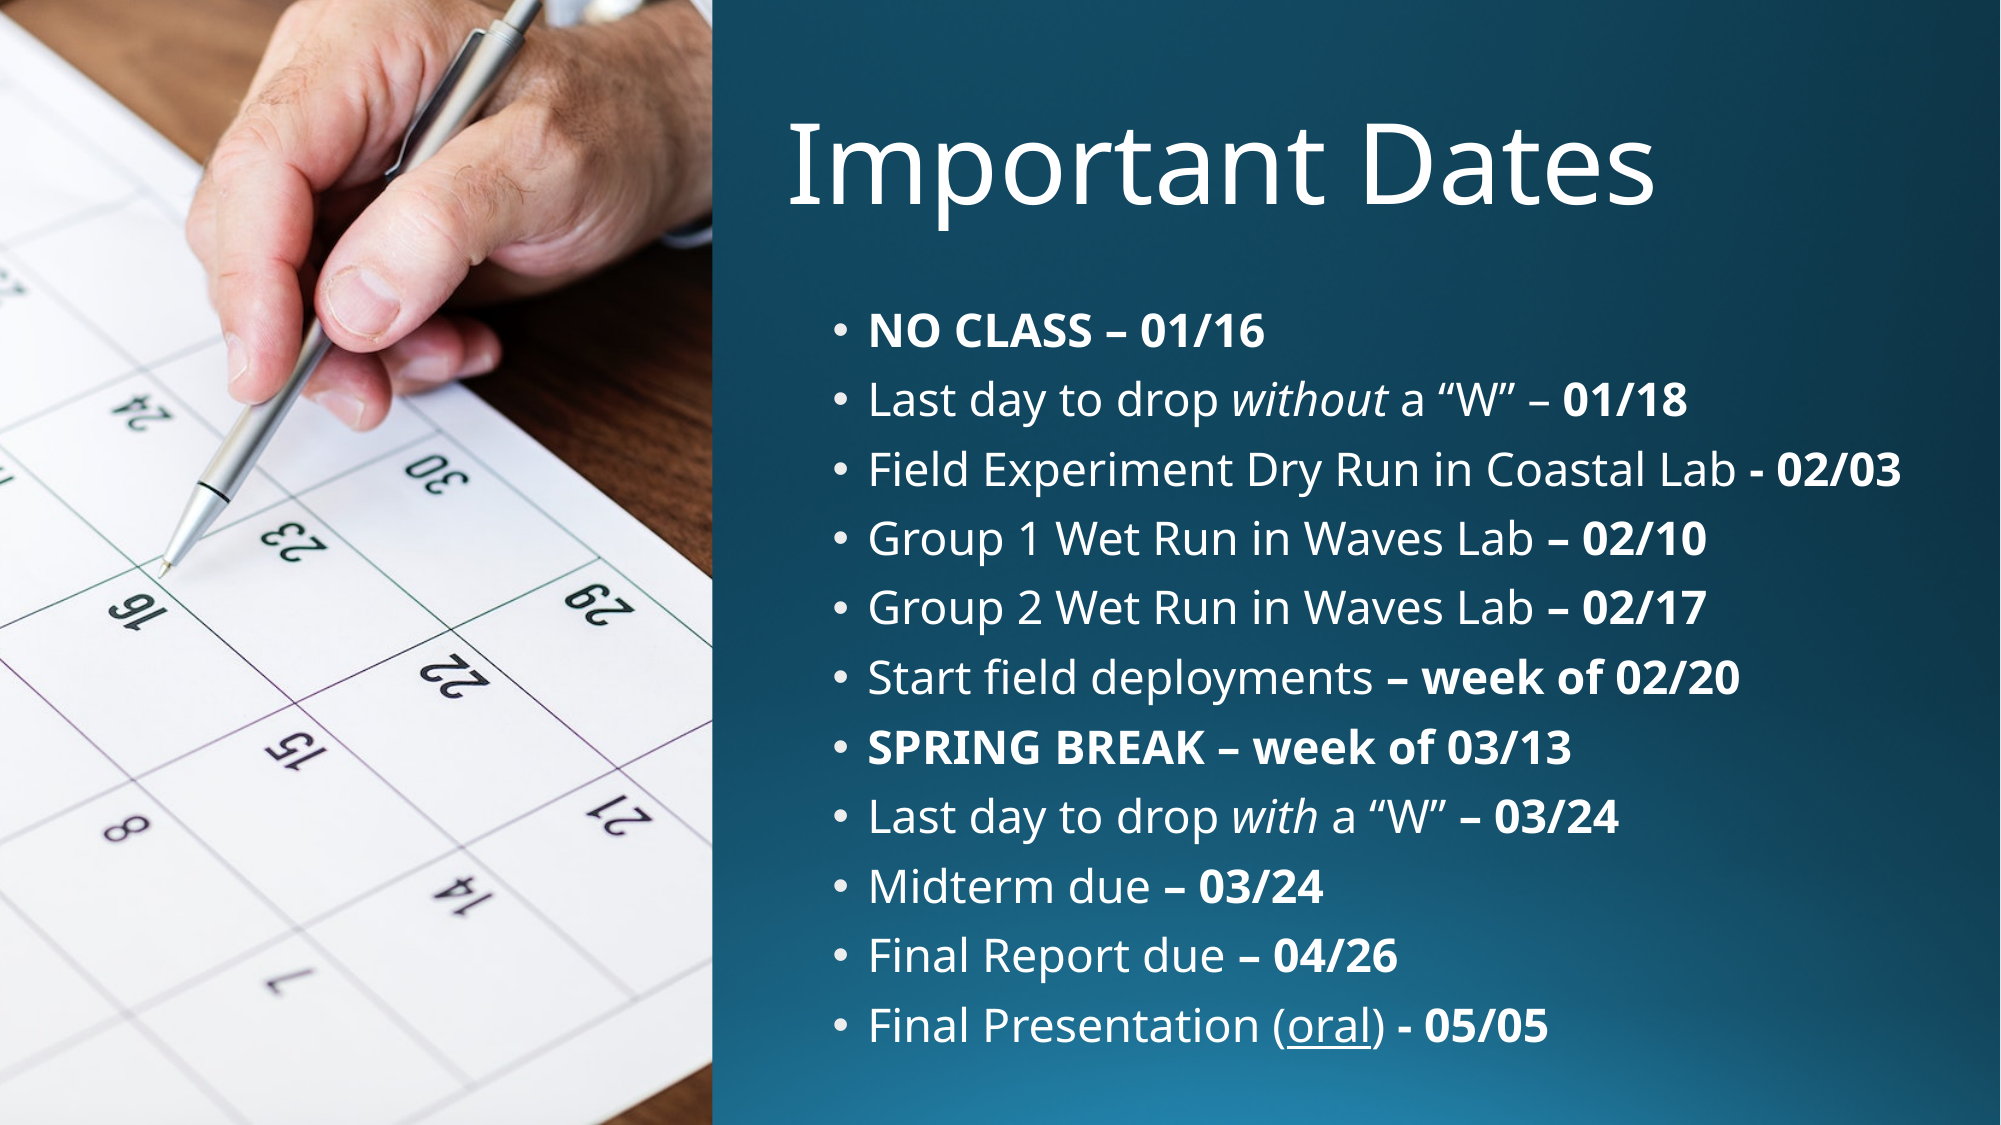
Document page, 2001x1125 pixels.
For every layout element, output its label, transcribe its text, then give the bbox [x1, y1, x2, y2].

title Important Dates [771, 59, 1863, 278]
picture [0, 0, 2001, 1125]
list NO CLASS – 01/16 Last day to drop without a “W” – 01/18 Field Experiment Dry Run in Coastal Lab - 02/03 Group 1 Wet Run in Waves Lab – 02/10 Group 2 Wet Run in Waves Lab – 02/17 Start field deployments – week of 02/20 SPRING BREAK – week of 03/13 Last day to drop with a “W” – 03/24 Midterm due – 03/24 Final Report due – 04/26 Final Presentation (oral) - 05/05 [817, 299, 1924, 1066]
